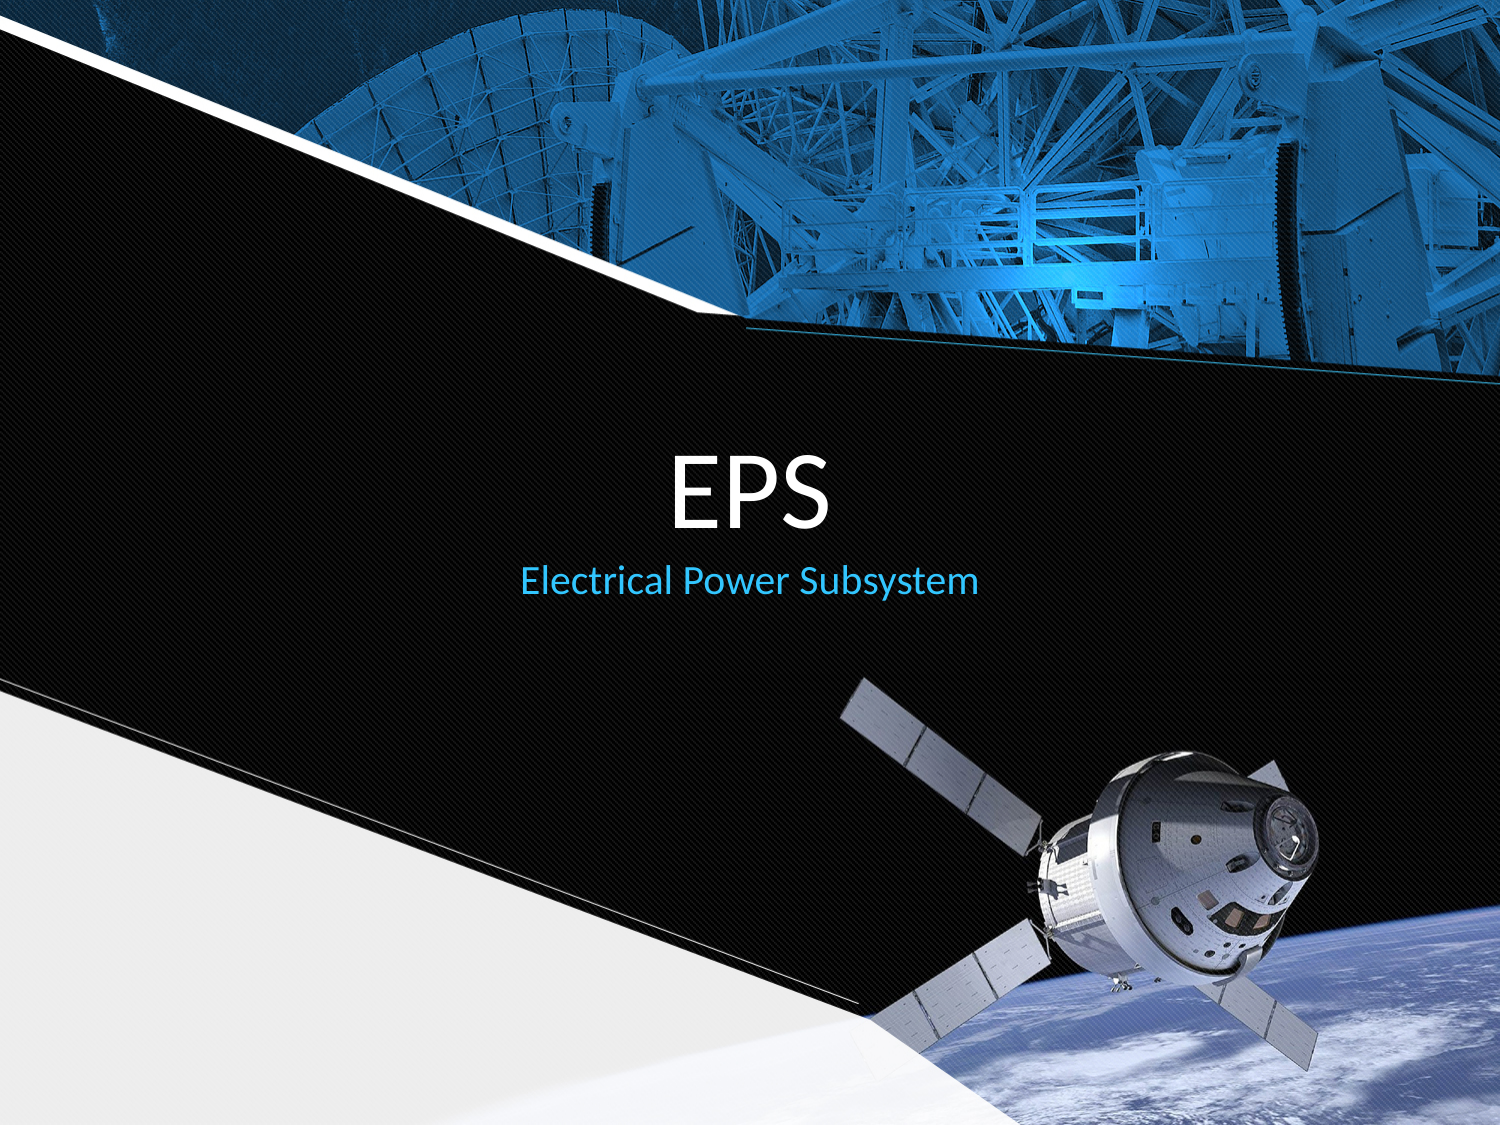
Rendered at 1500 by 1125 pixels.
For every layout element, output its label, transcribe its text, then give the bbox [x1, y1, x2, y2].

title EPS [74, 392, 1426, 575]
picture [0, 0, 1500, 1125]
text_box Electrical Power Subsystem [226, 545, 1274, 611]
